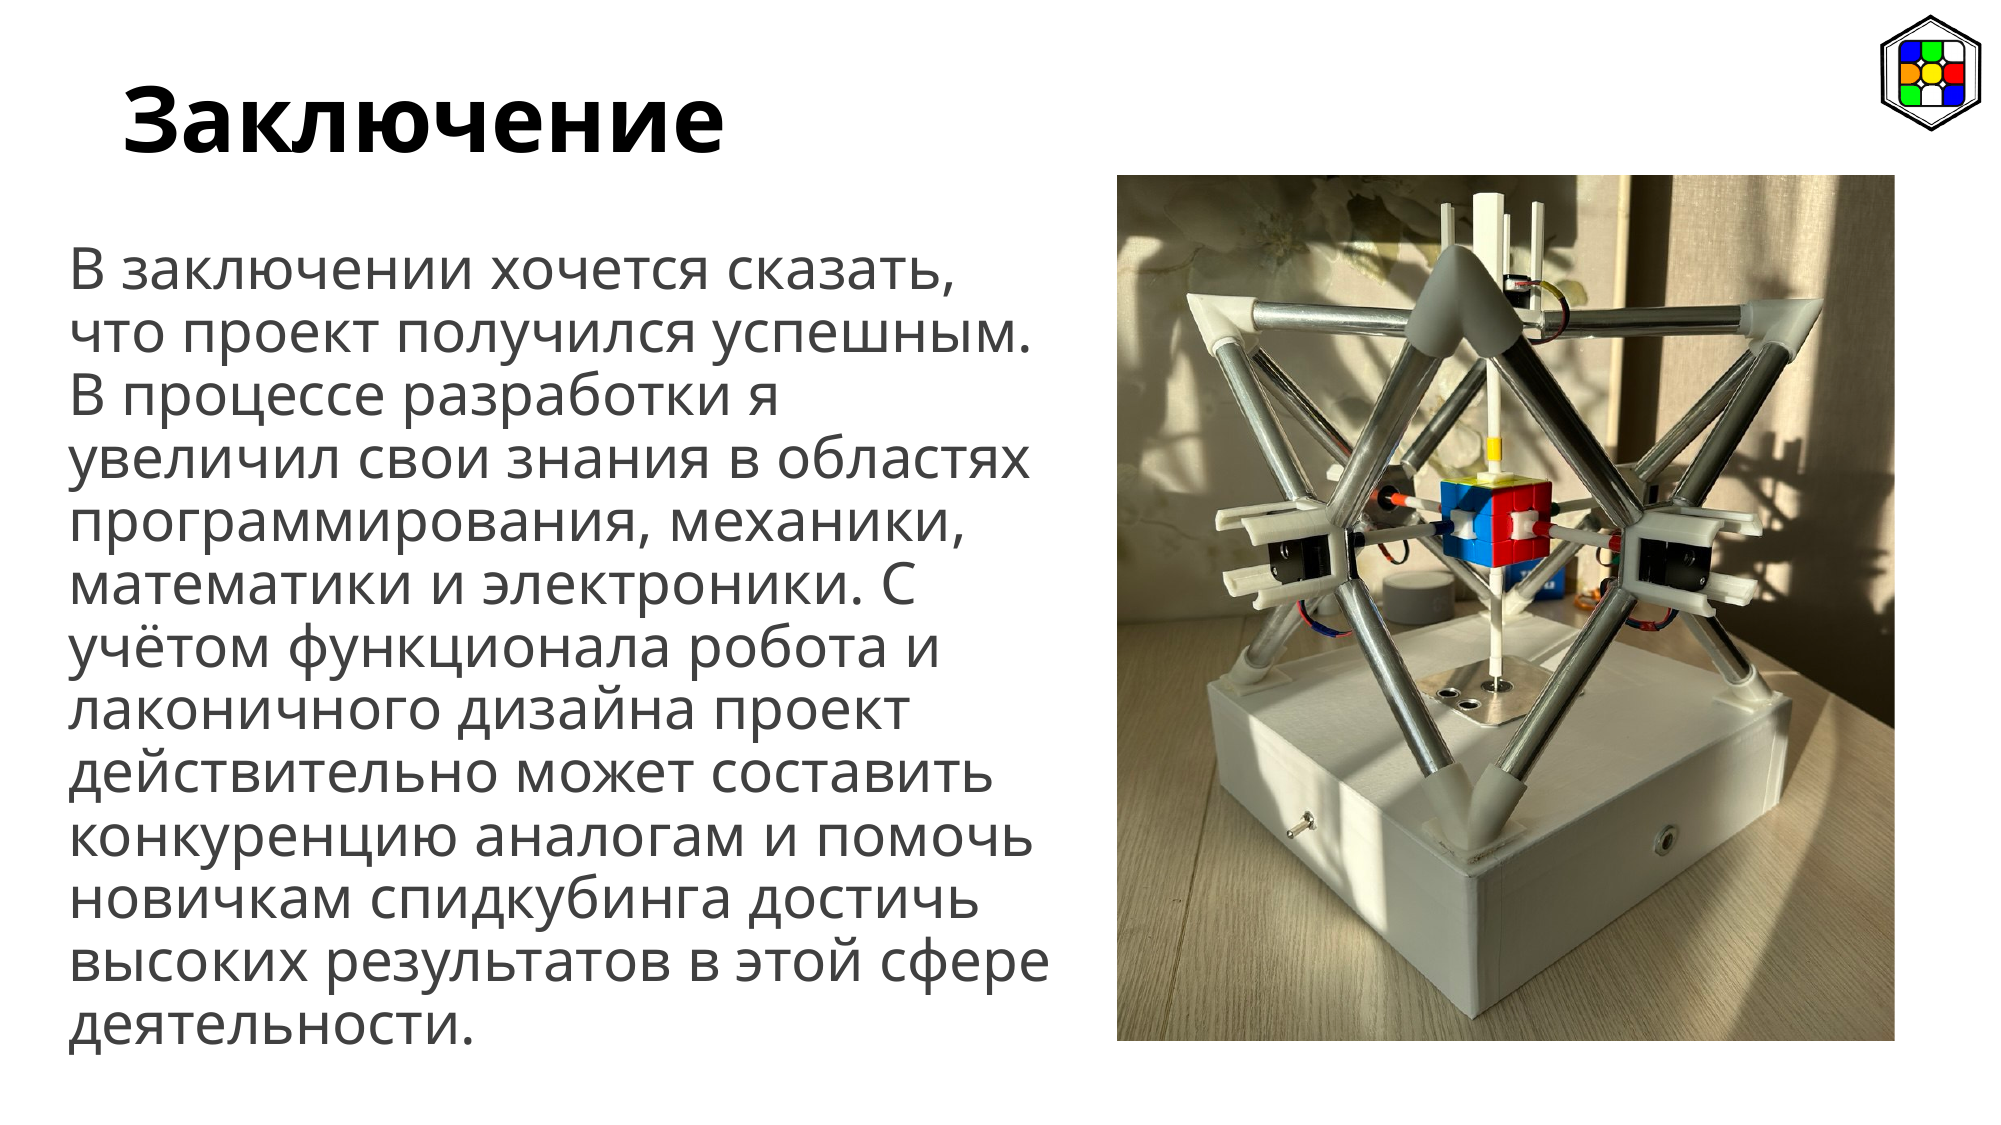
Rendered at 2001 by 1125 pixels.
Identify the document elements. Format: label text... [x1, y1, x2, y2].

picture [1117, 175, 1895, 1041]
title Заключение [106, 14, 1832, 232]
list В заключении хочется сказать, что проект получился успешным. В процессе разработки я увеличил свои знания в областях программирования, механики, математики и электроники. С учётом функционала робота и лаконичного дизайна проект действительно может составить конкуренцию аналогам и помочь новичкам спидкубинга достичь высоких результатов в этой сфере деятельности. [53, 231, 1070, 1076]
picture [1880, 14, 1982, 132]
